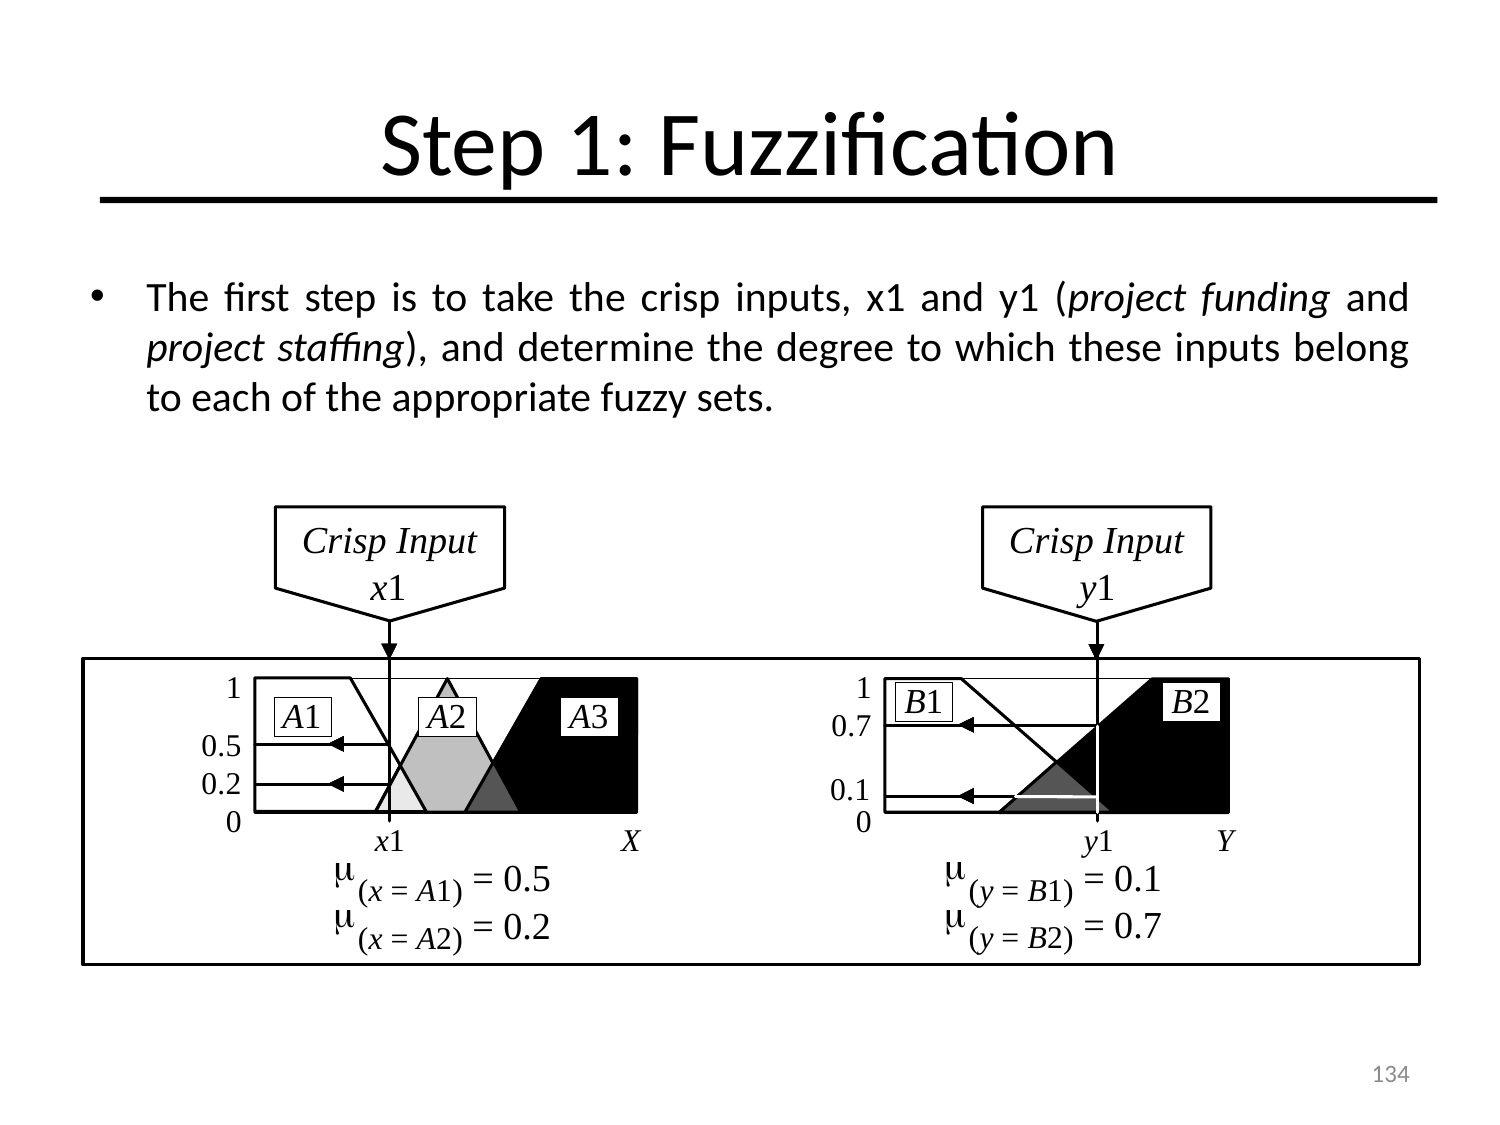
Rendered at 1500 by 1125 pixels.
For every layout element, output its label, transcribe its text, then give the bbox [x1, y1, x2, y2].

slide_number 134 [1074, 1042, 1425, 1103]
list The first step is to take the crisp inputs, x1 and y1 (project funding and project staffing), and determine the degree to which these inputs belong to each of the appropriate fuzzy sets. [75, 262, 1425, 505]
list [79, 503, 1424, 970]
title Step 1: Fuzzification [75, 45, 1425, 233]
